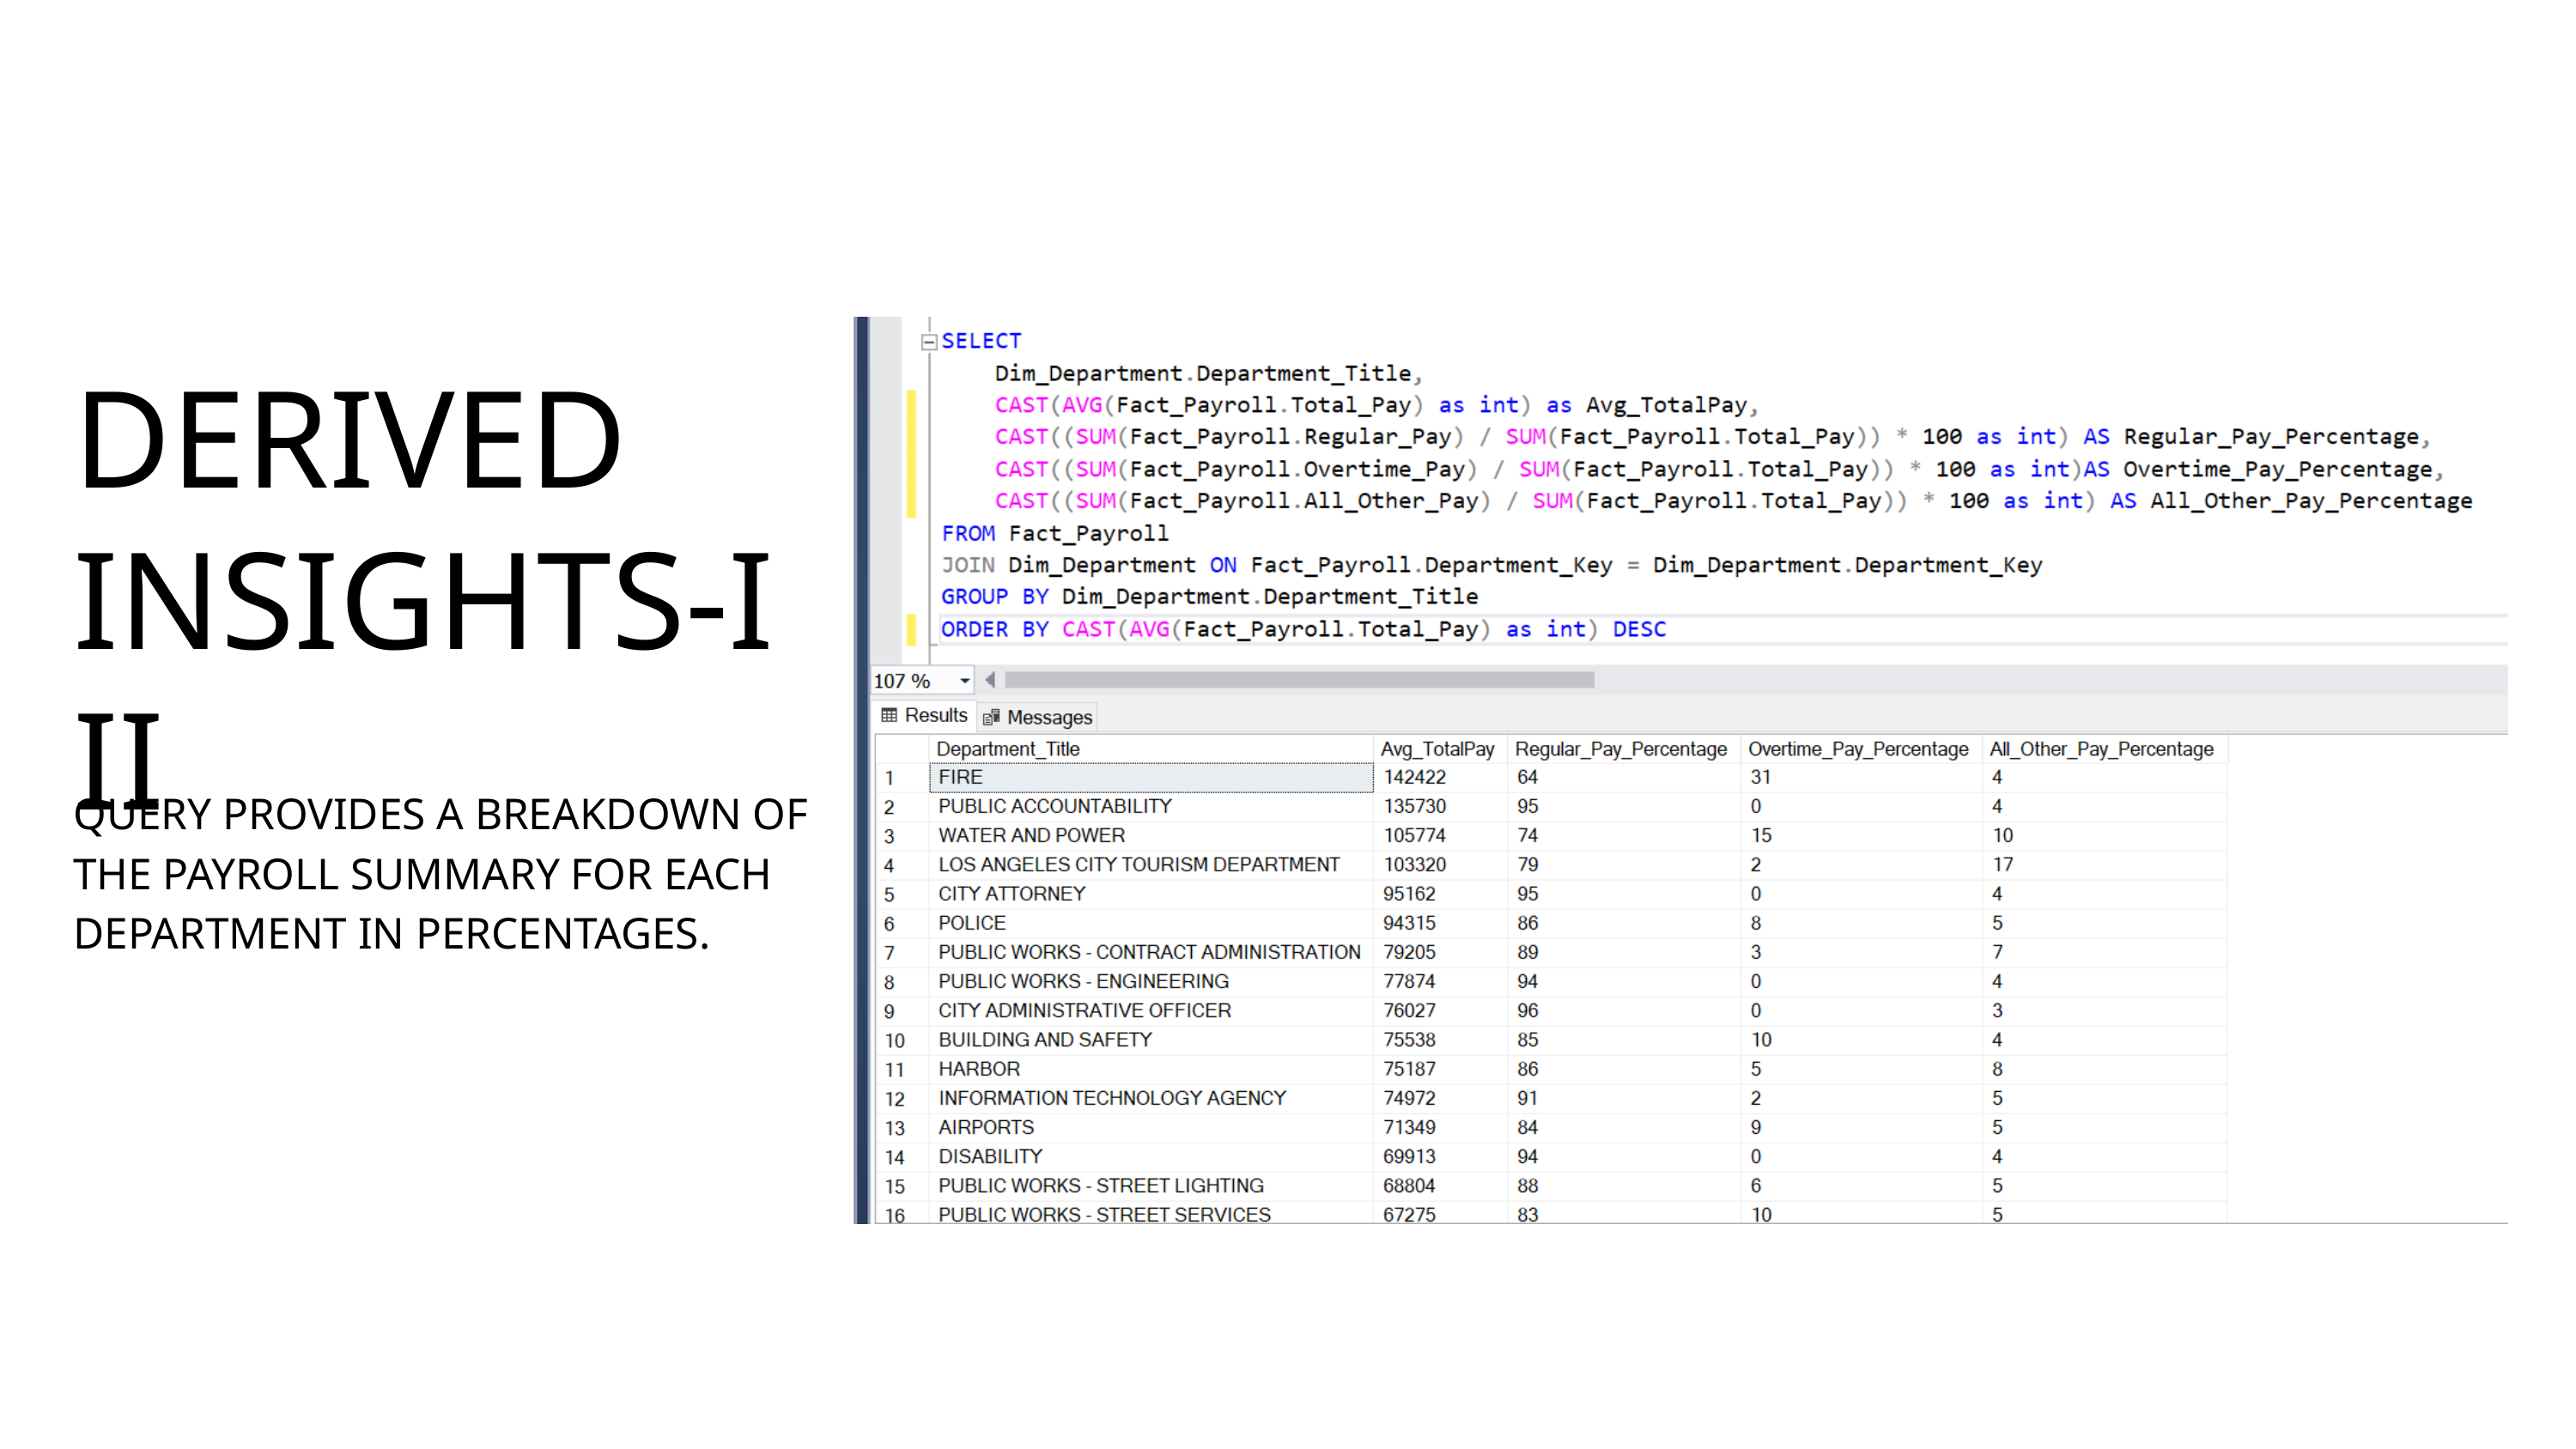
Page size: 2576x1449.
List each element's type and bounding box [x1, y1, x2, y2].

text_box [73, 355, 854, 955]
text_box [853, 317, 2508, 1224]
